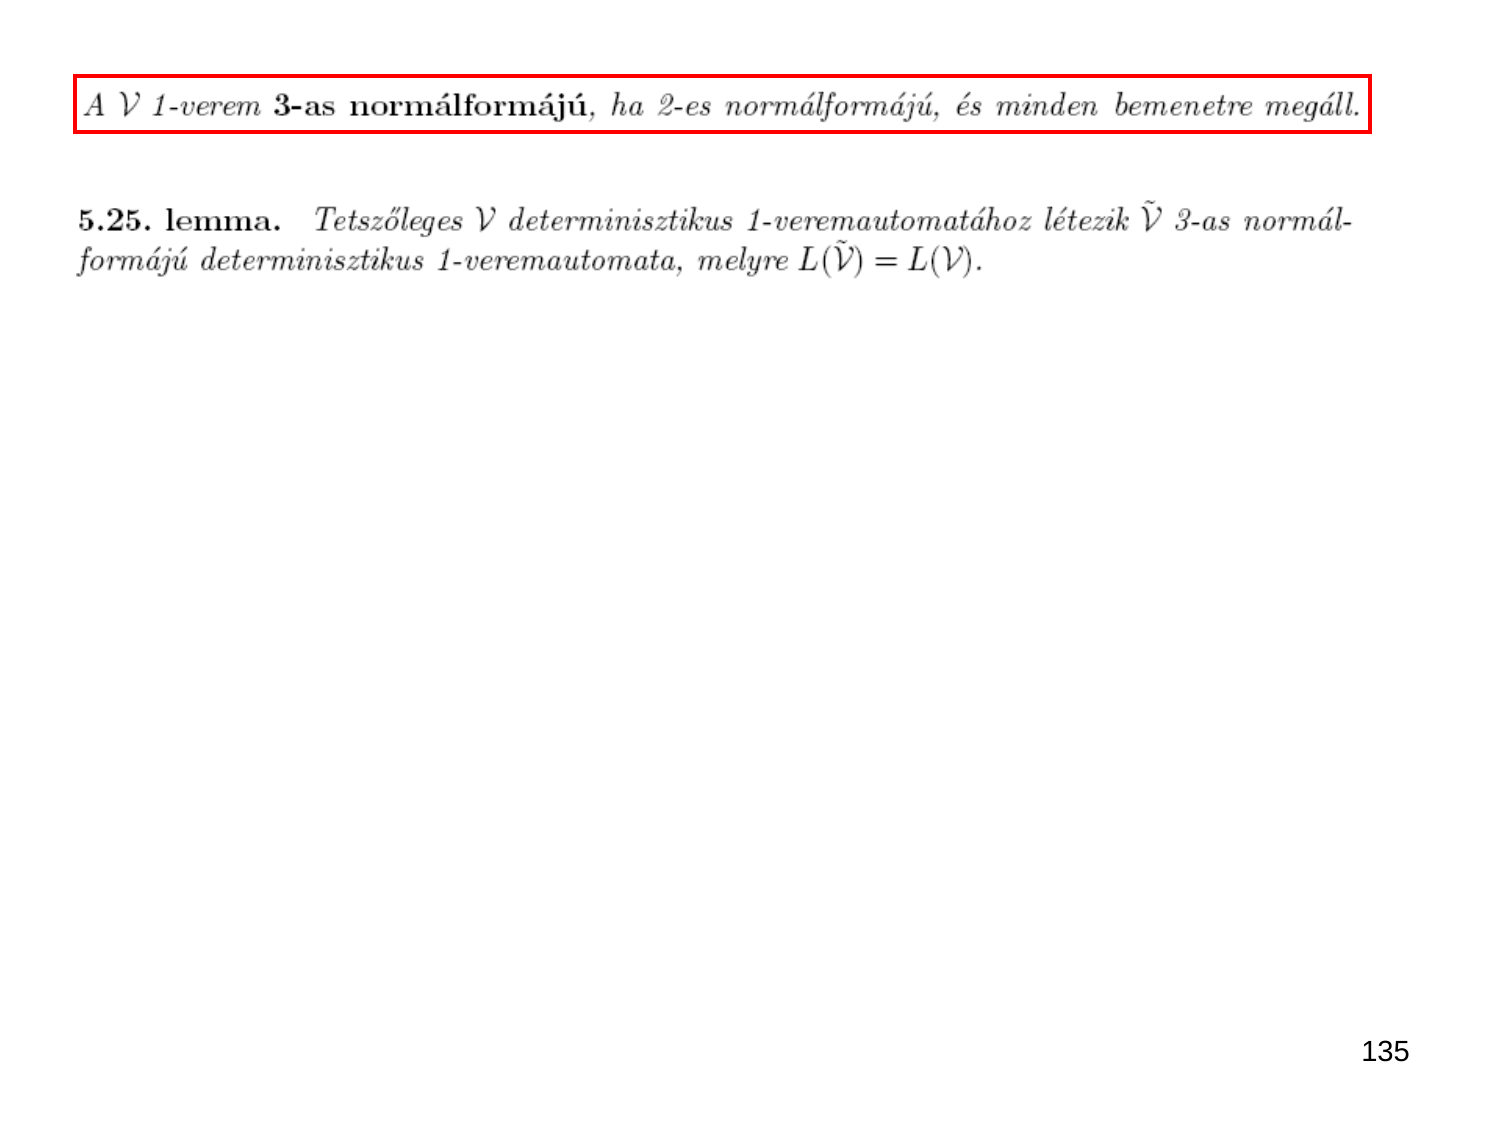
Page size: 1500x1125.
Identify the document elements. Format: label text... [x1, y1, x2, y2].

picture [64, 196, 1374, 291]
slide_number 135 [1074, 1024, 1426, 1103]
picture [76, 77, 1368, 130]
